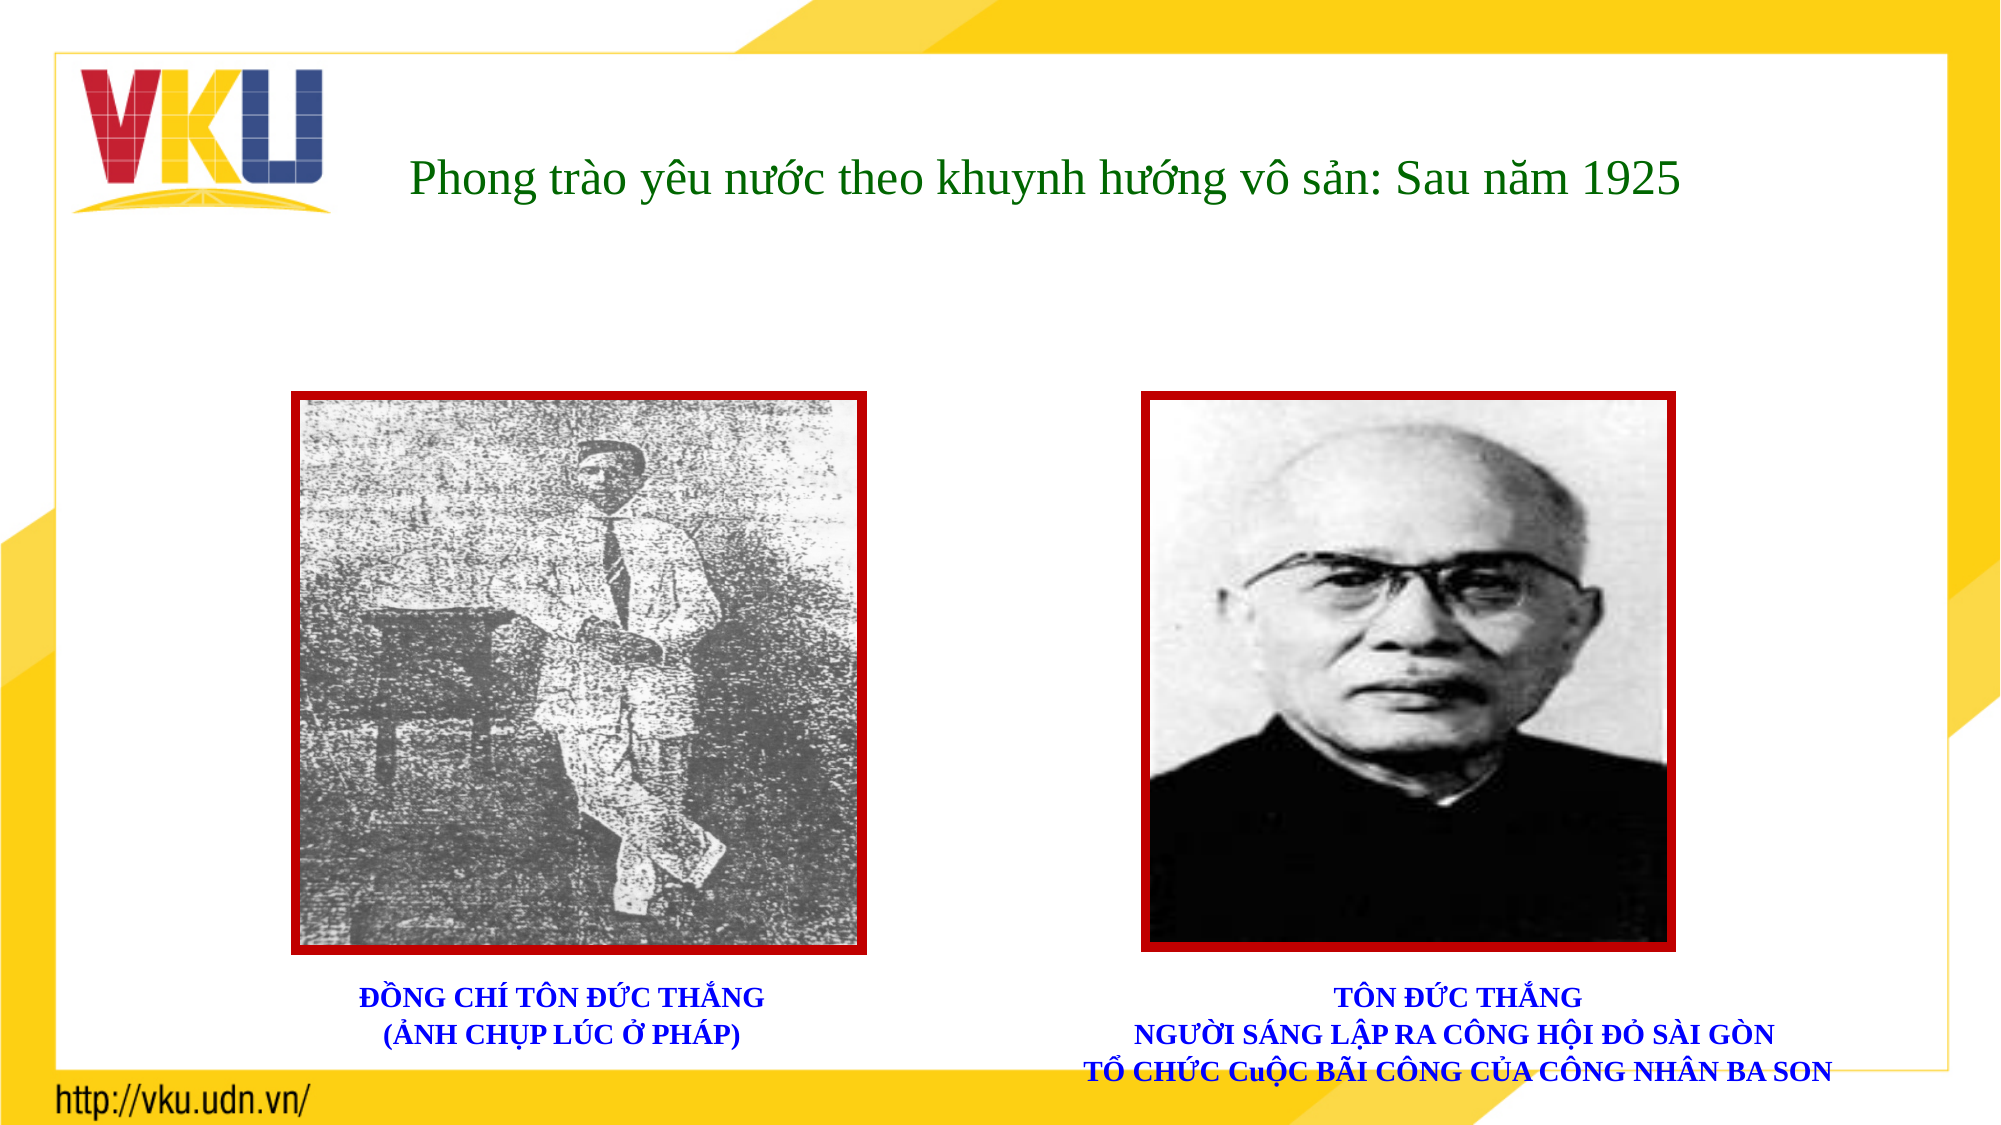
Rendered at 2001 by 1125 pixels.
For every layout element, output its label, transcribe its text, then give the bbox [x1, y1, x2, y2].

picture [0, 0, 2001, 1125]
text_box TÔN ĐỨC THẮNG NGƯỜI SÁNG LẬP RA CÔNG HỘI ĐỎ SÀI GÒN TỔ CHỨC CuỘC BÃI CÔNG CỦA CÔNG NHÂN BA SON [916, 974, 2000, 1125]
text_box Phong trào yêu nước theo khuynh hướng vô sản: Sau năm 1925 [83, 112, 1934, 263]
text_box ĐỒNG CHÍ TÔN ĐỨC THẮNG (ẢNH CHỤP LÚC Ở PHÁP) [266, 975, 858, 1079]
